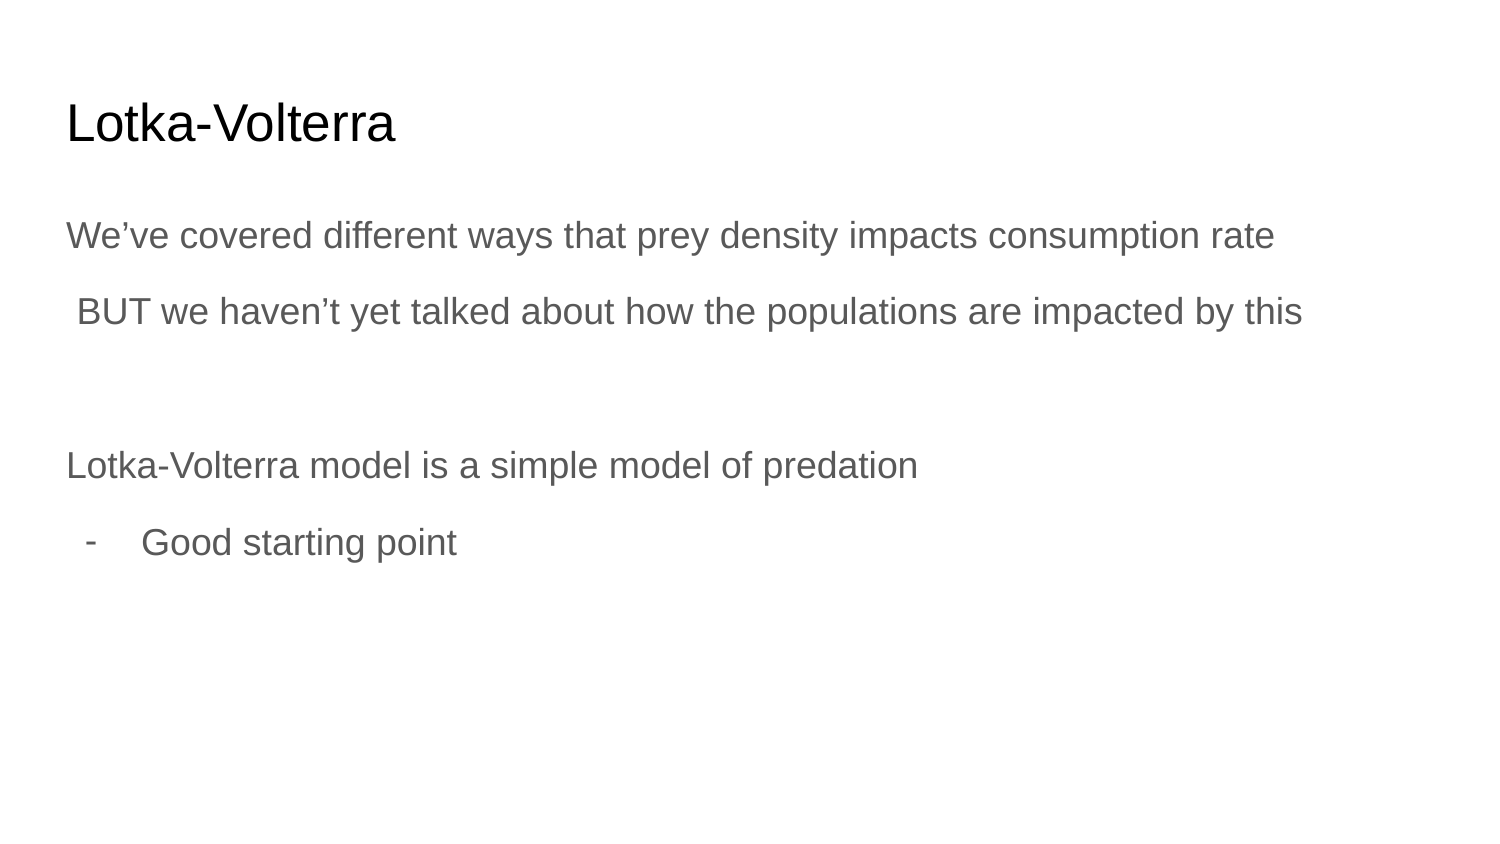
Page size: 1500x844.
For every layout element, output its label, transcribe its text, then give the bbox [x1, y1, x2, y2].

list We’ve covered different ways that prey density impacts consumption rate BUT we haven’t yet talked about how the populations are impacted by this Lotka-Volterra model is a simple model of predation Good starting point [51, 189, 1449, 750]
title Lotka-Volterra [51, 72, 1449, 167]
